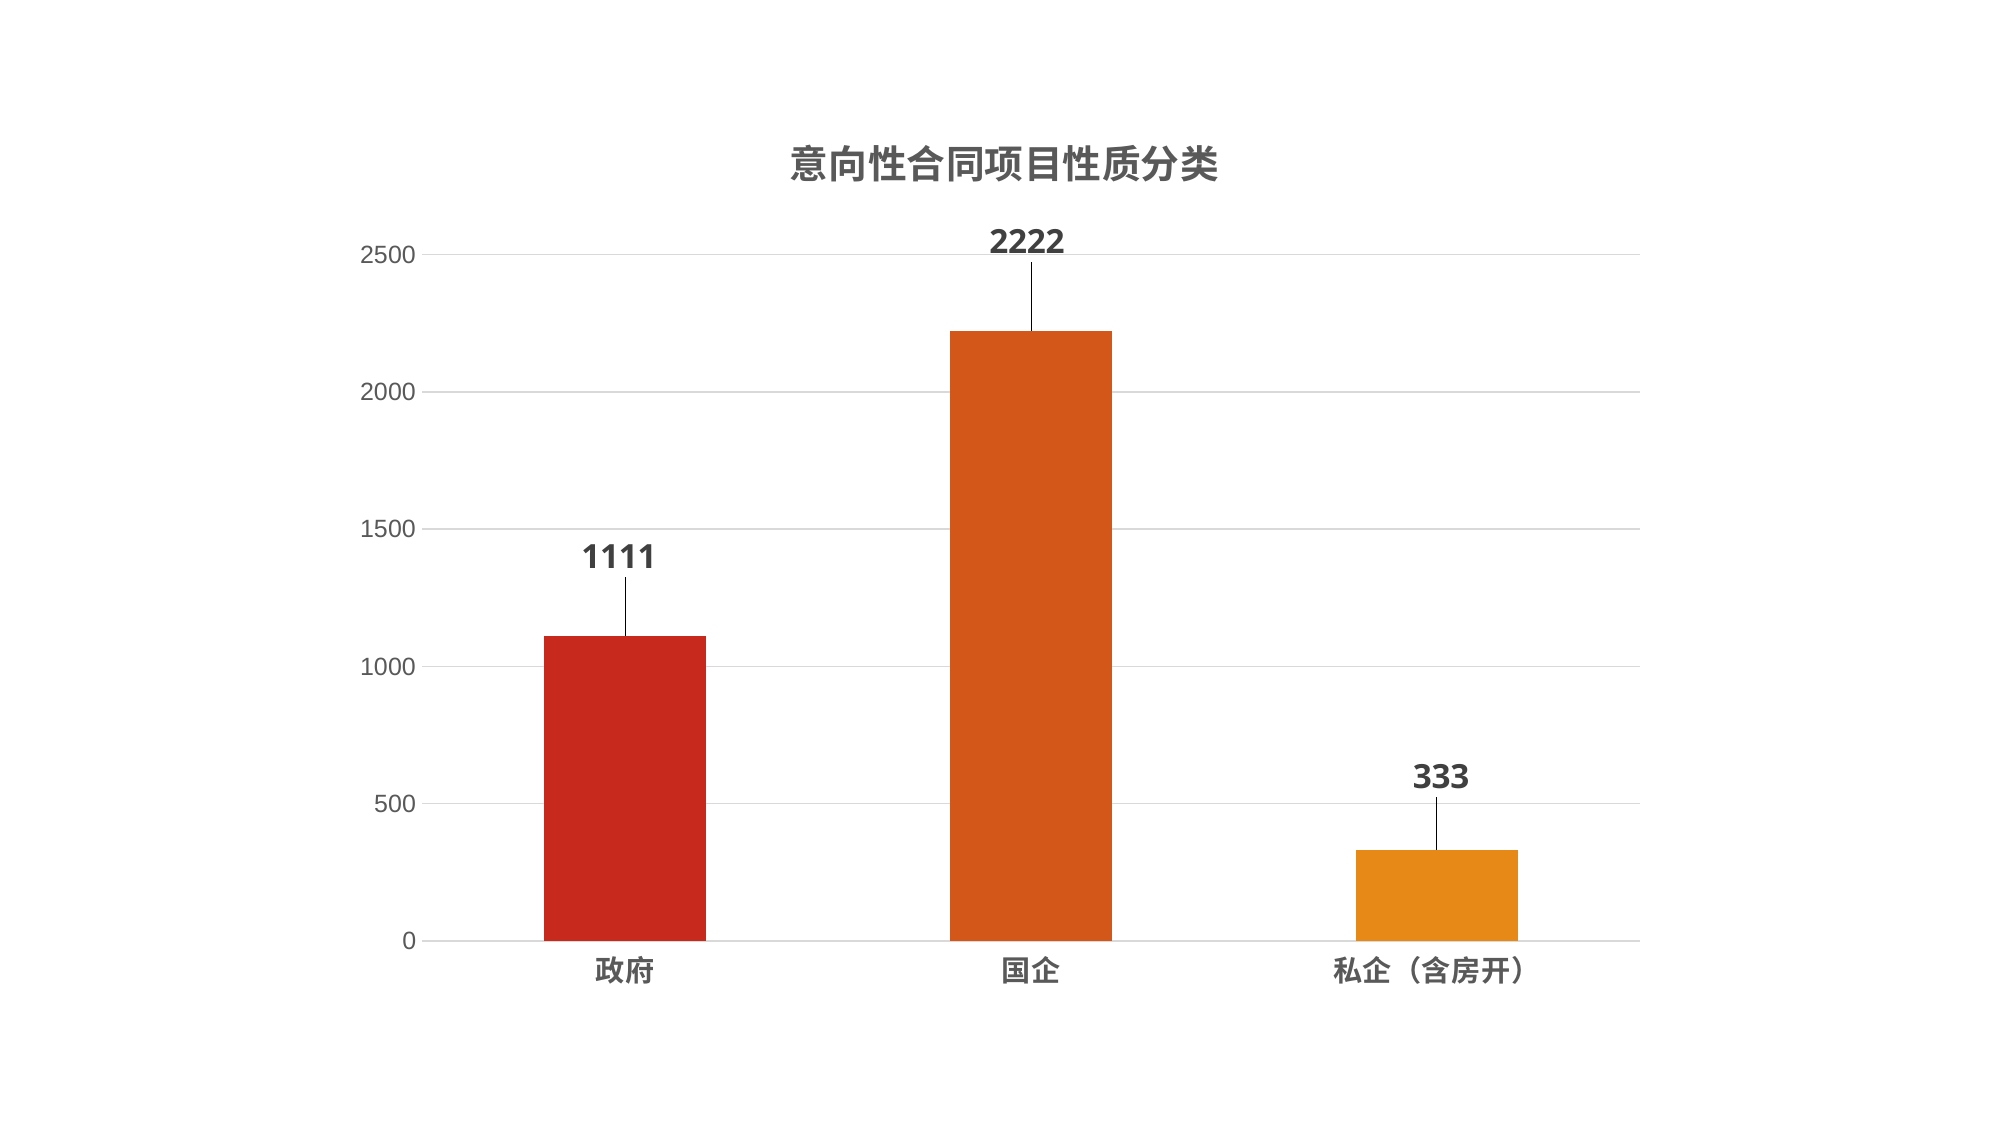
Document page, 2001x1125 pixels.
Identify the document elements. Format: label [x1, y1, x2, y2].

chart [333, 117, 1667, 1007]
